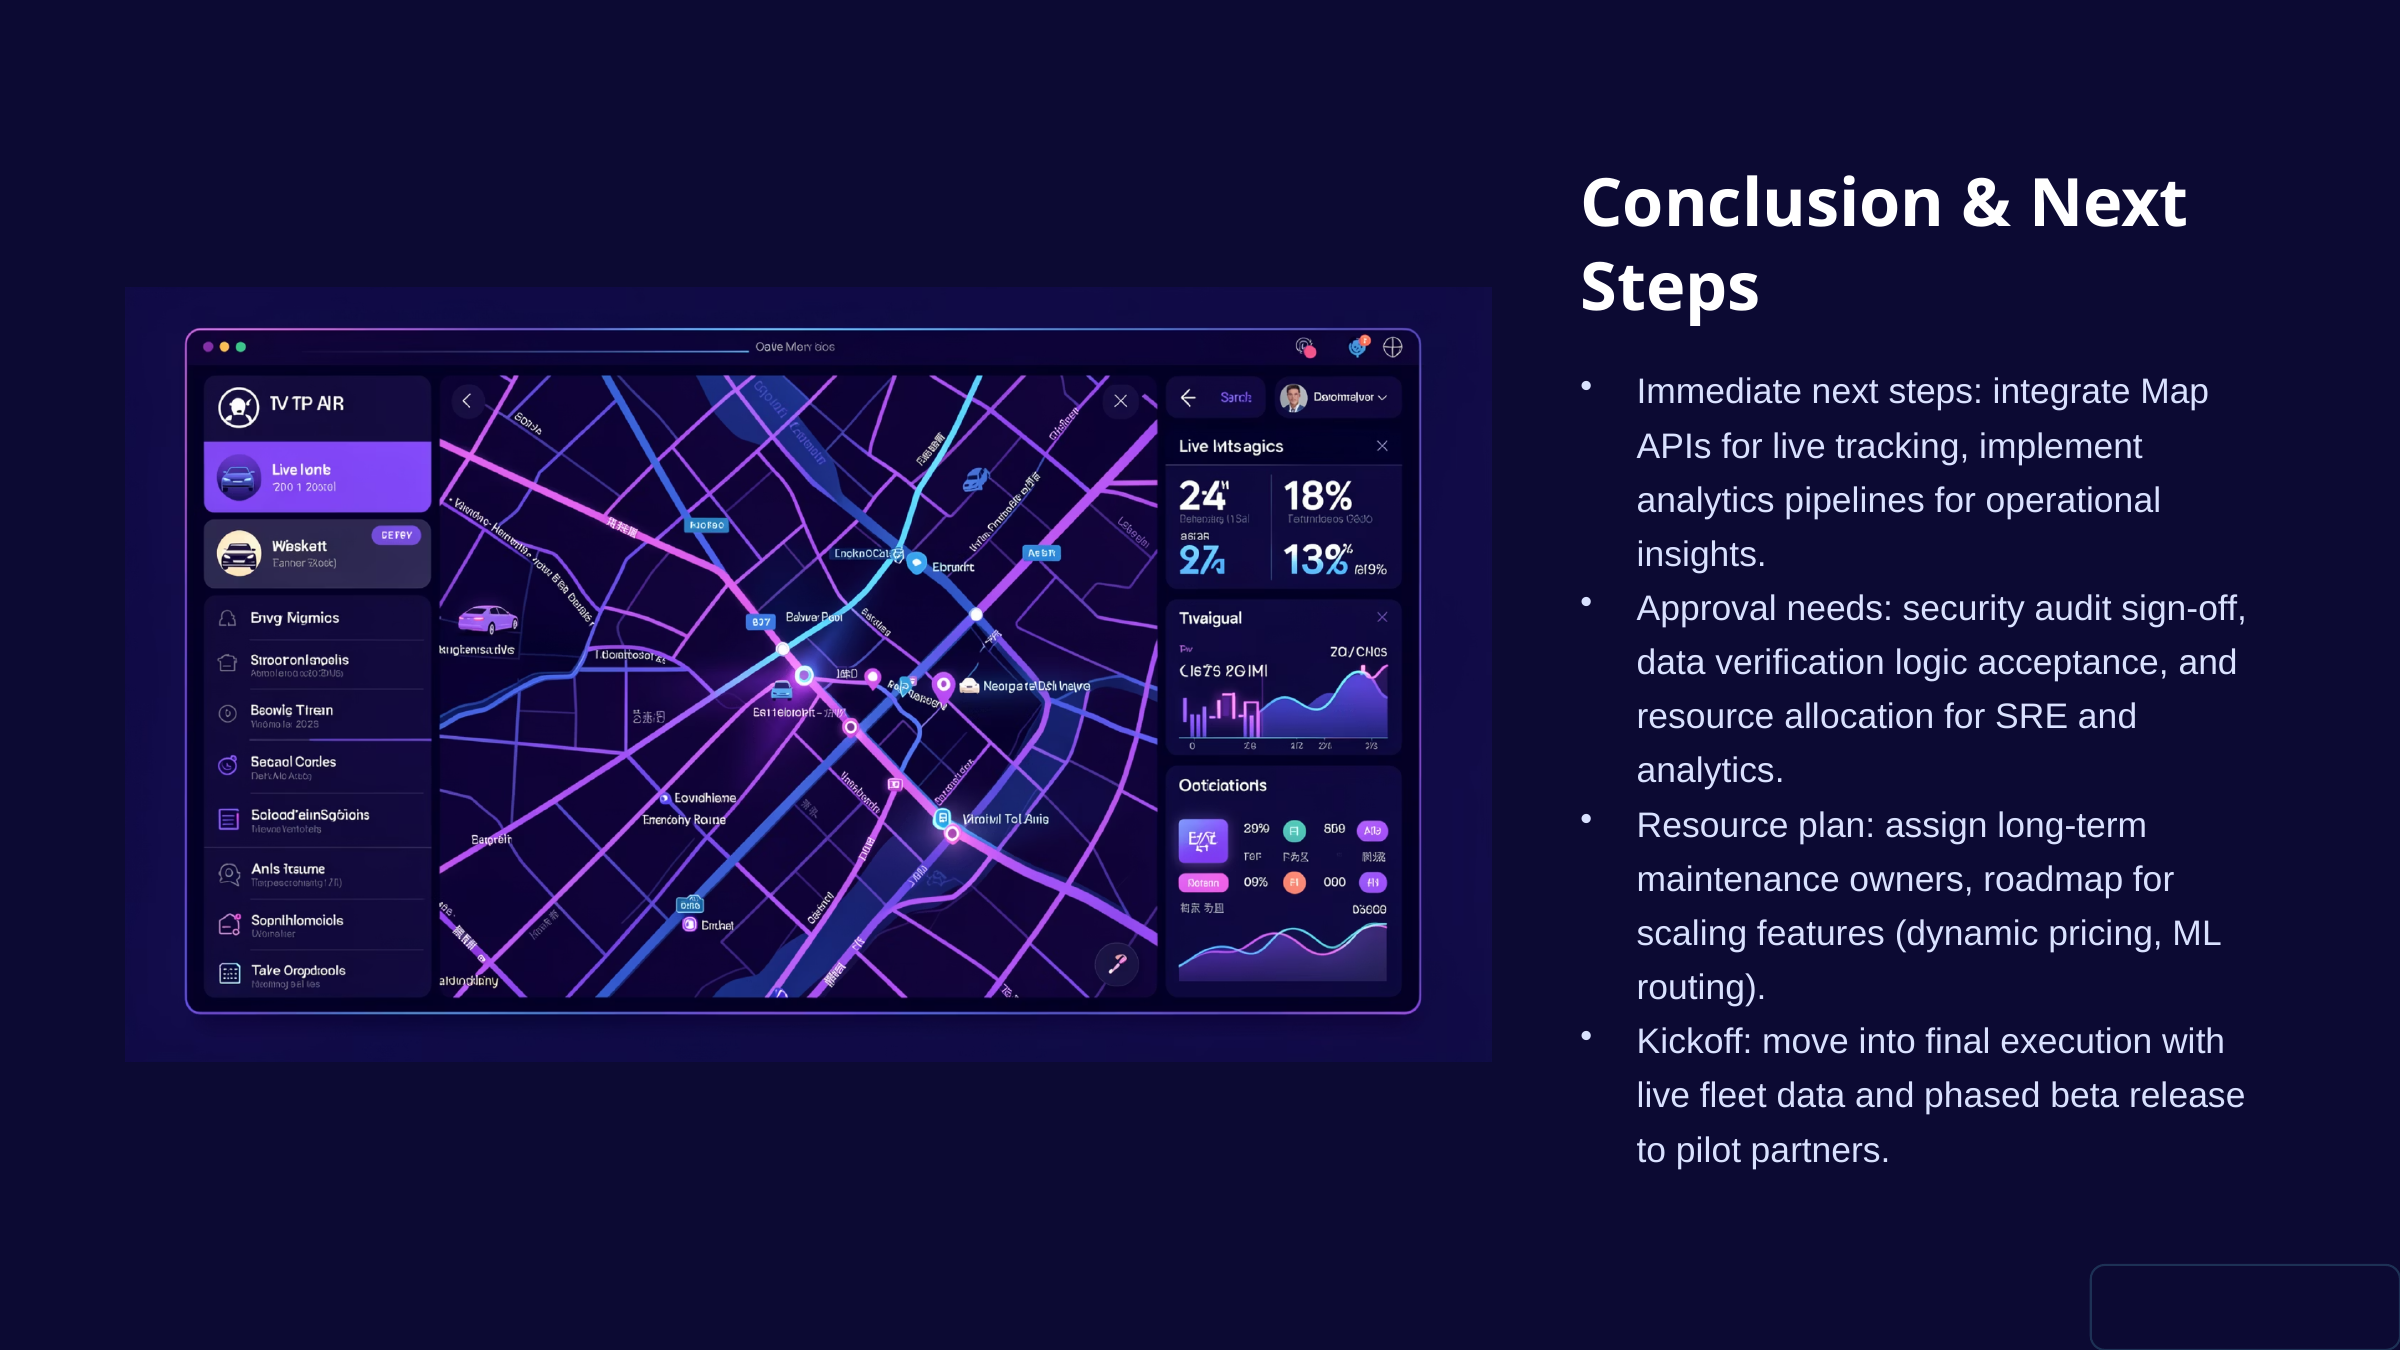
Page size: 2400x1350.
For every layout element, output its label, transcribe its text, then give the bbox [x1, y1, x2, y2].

text_box Immediate next steps: integrate Map APIs for live tracking, implement analytics pipelines for operational insights. Approval needs: security audit sign‑off, data verification logic acceptance, and resource allocation for SRE and analytics. Resource plan: assign long‑term maintenance owners, roadmap for scaling features (dynamic pricing, ML routing). Kickoff: move into final execution with live fleet data and phased beta release to pilot partners. [1580, 356, 2276, 1217]
text_box Conclusion & Next Steps [1580, 155, 2276, 324]
text_box [2089, 1263, 2400, 1350]
picture [125, 287, 1492, 1063]
